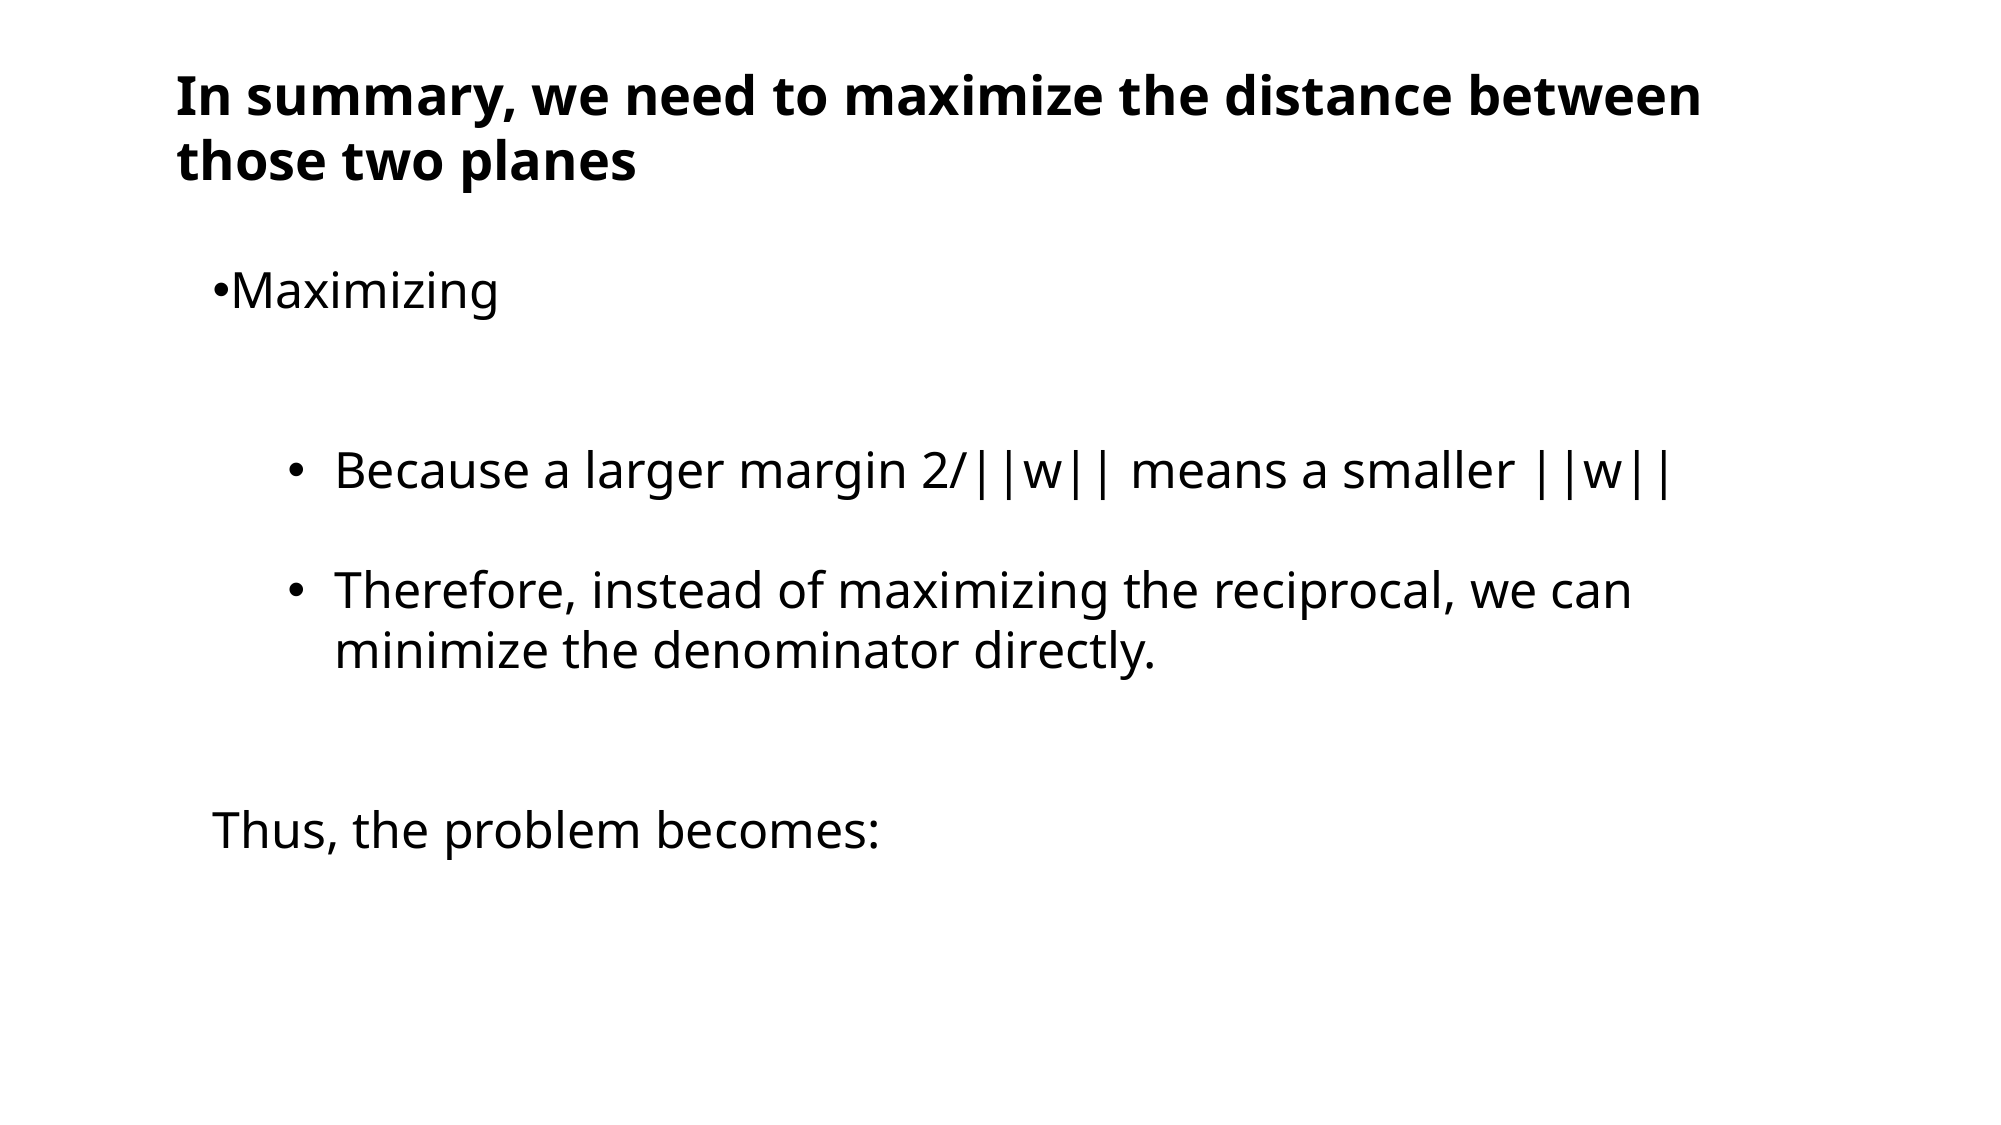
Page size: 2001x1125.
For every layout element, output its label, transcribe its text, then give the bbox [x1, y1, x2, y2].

text_box Maximizing Because a larger margin 2/||w|| means a smaller ||w|| Therefore, instead of maximizing the reciprocal, we can minimize the denominator directly. Thus, the problem becomes: [197, 251, 1800, 867]
text_box In summary, we need to maximize the distance between those two planes [161, 53, 1734, 199]
